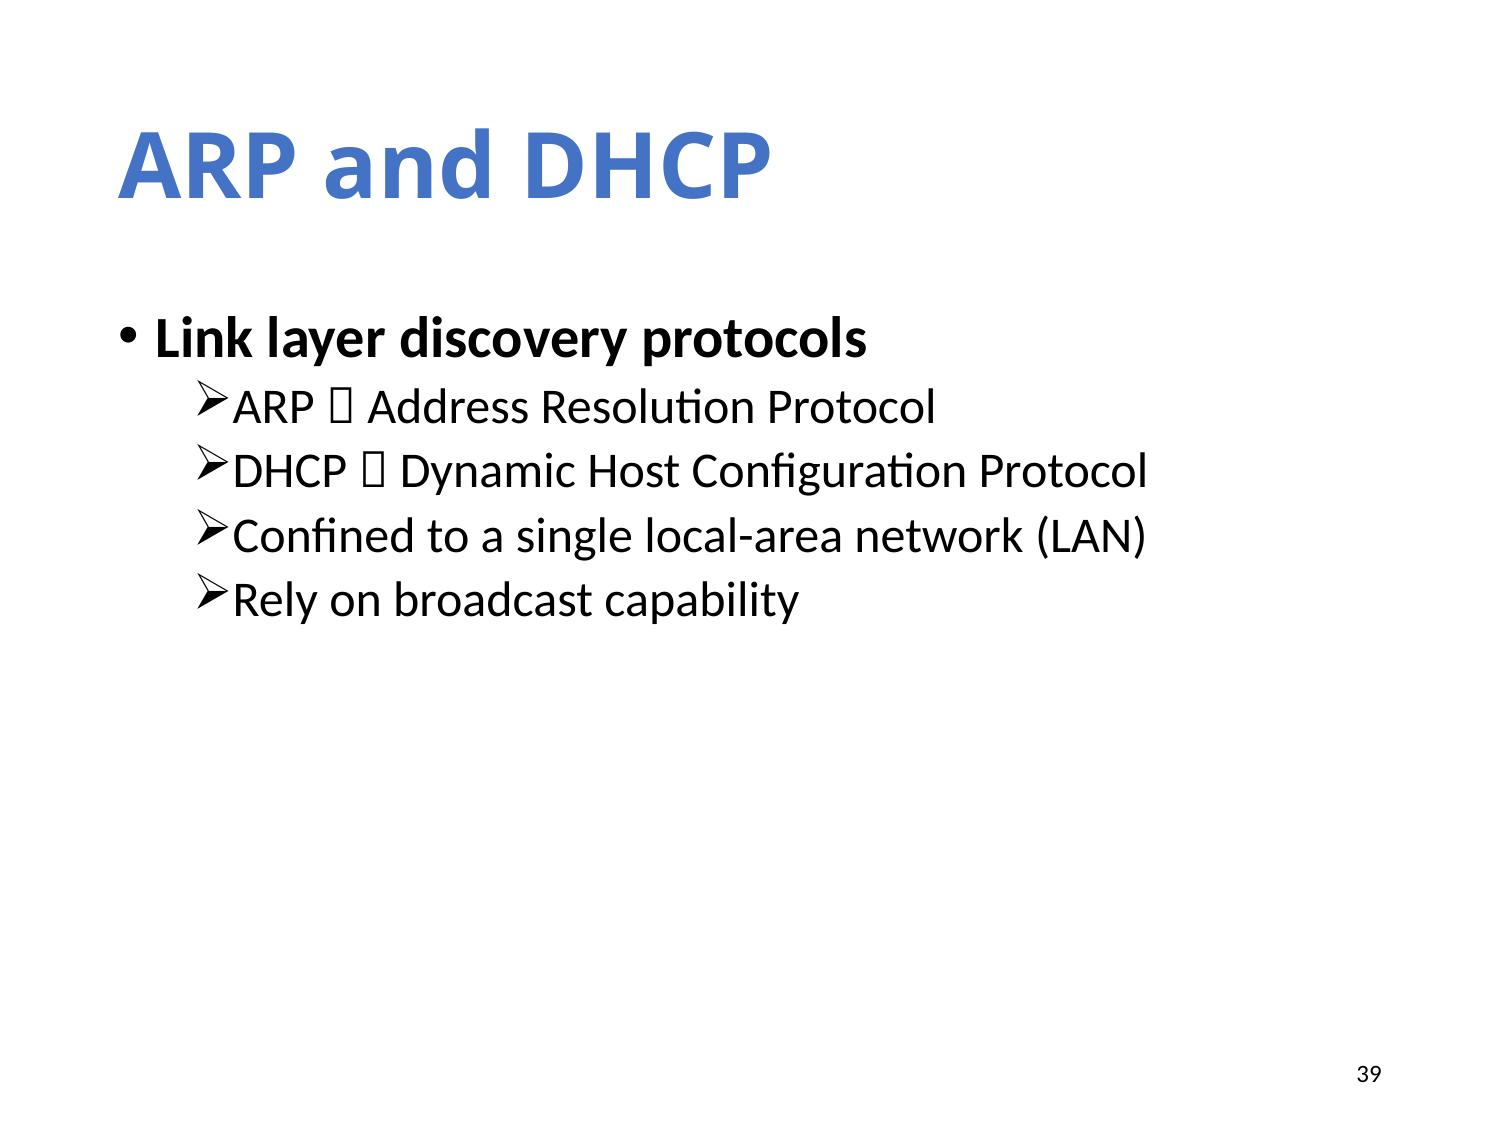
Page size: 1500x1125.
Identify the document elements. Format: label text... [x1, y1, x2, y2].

title ARP and DHCP [103, 59, 1397, 278]
slide_number 39 [1059, 1042, 1397, 1103]
list Link layer discovery protocols ARP  Address Resolution Protocol DHCP  Dynamic Host Configuration Protocol Confined to a single local-area network (LAN) Rely on broadcast capability [103, 299, 1397, 1014]
